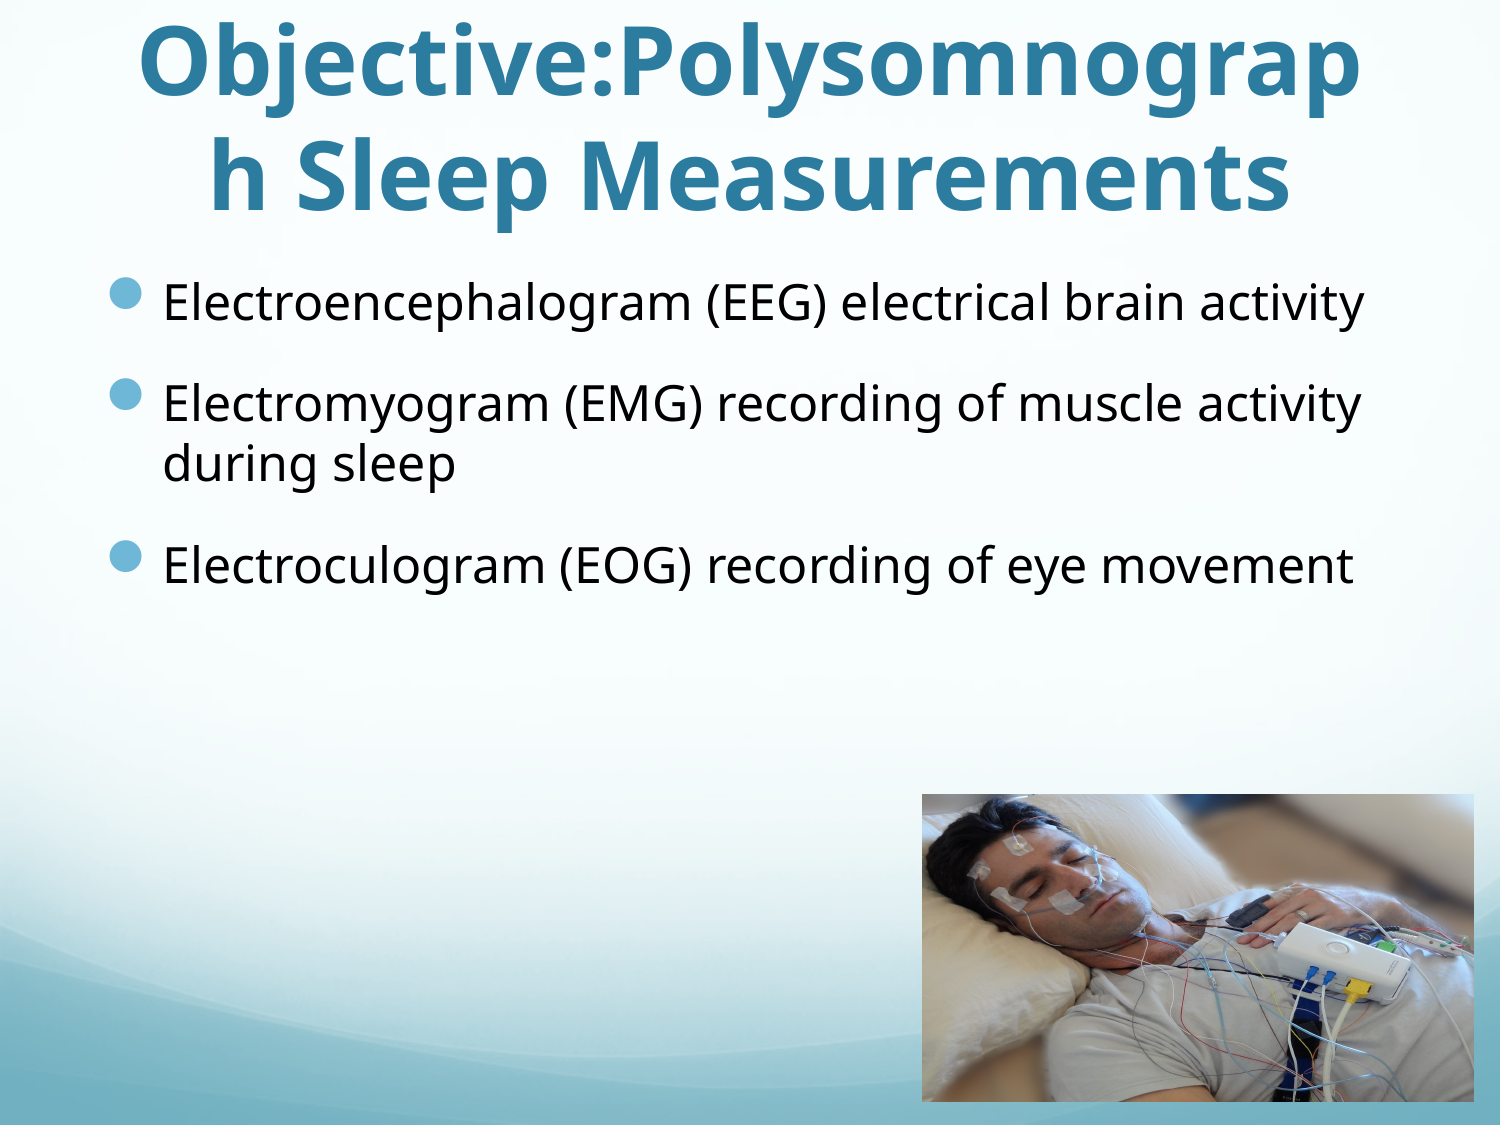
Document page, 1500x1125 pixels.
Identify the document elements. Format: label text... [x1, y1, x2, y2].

list Electroencephalogram (EEG) electrical brain activity Electromyogram (EMG) recording of muscle activity during sleep Electroculogram (EOG) recording of eye movement [90, 262, 1410, 975]
title Objective:Polysomnograph Sleep Measurements [90, 17, 1410, 237]
picture [922, 794, 1474, 1102]
